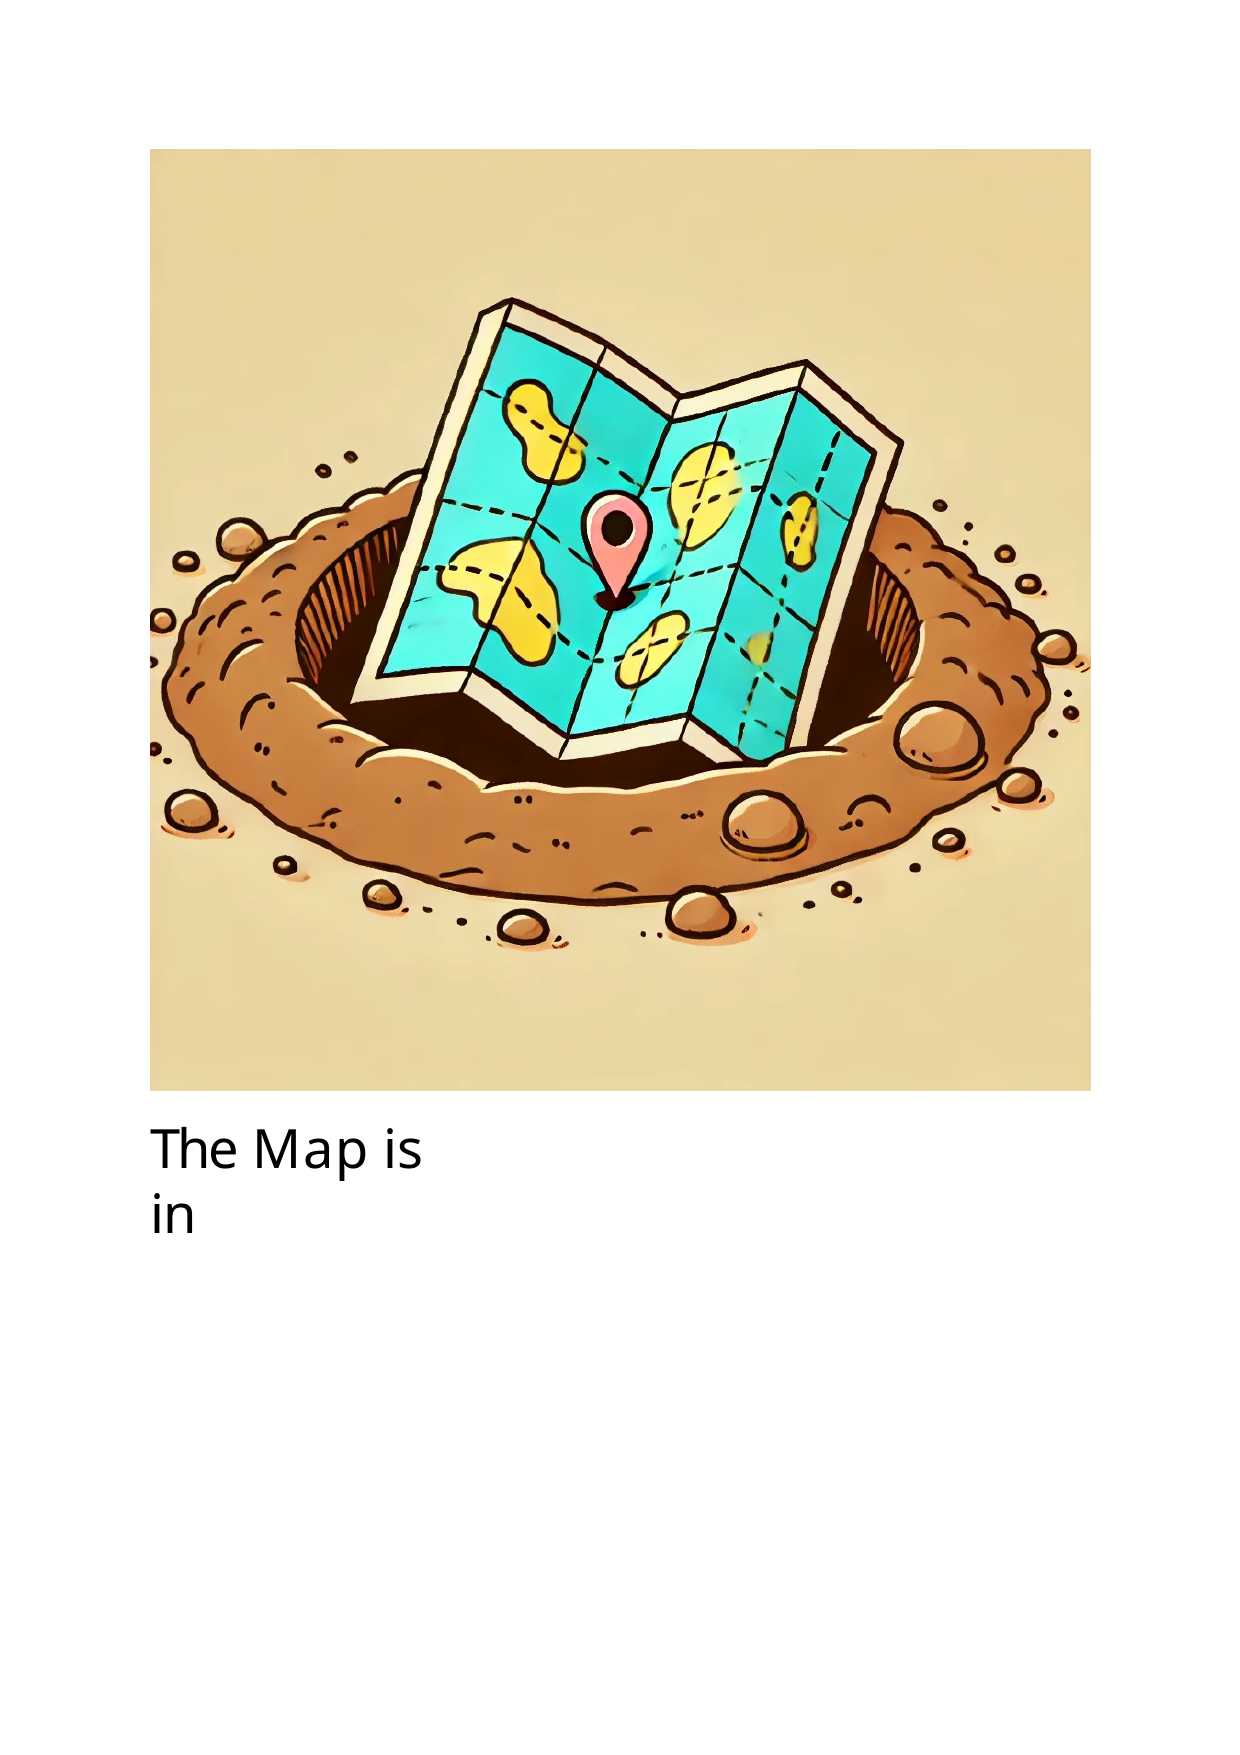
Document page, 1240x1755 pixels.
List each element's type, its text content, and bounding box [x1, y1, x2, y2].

text_box The Map is in [147, 1112, 454, 1245]
picture [149, 149, 1091, 1091]
